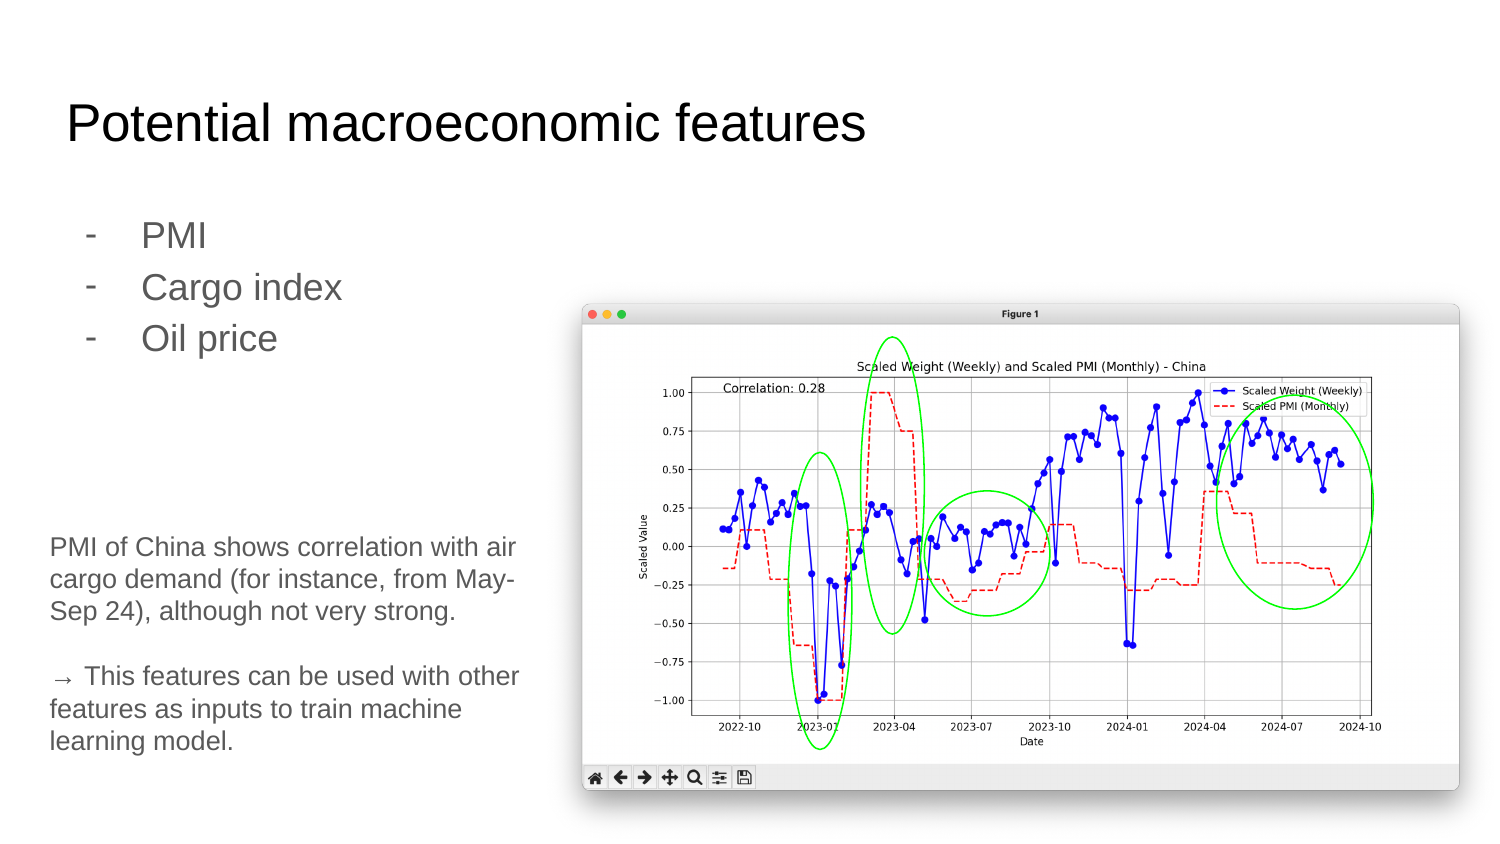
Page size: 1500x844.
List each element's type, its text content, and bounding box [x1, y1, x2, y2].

picture [540, 276, 1500, 844]
list PMI Cargo index Oil price [51, 189, 1449, 513]
title Potential macroeconomic features [51, 72, 1449, 167]
text_box PMI of China shows correlation with air cargo demand (for instance, from May-Sep 24), although not very strong. → This features can be used with other features as inputs to train machine learning model. [34, 513, 535, 772]
